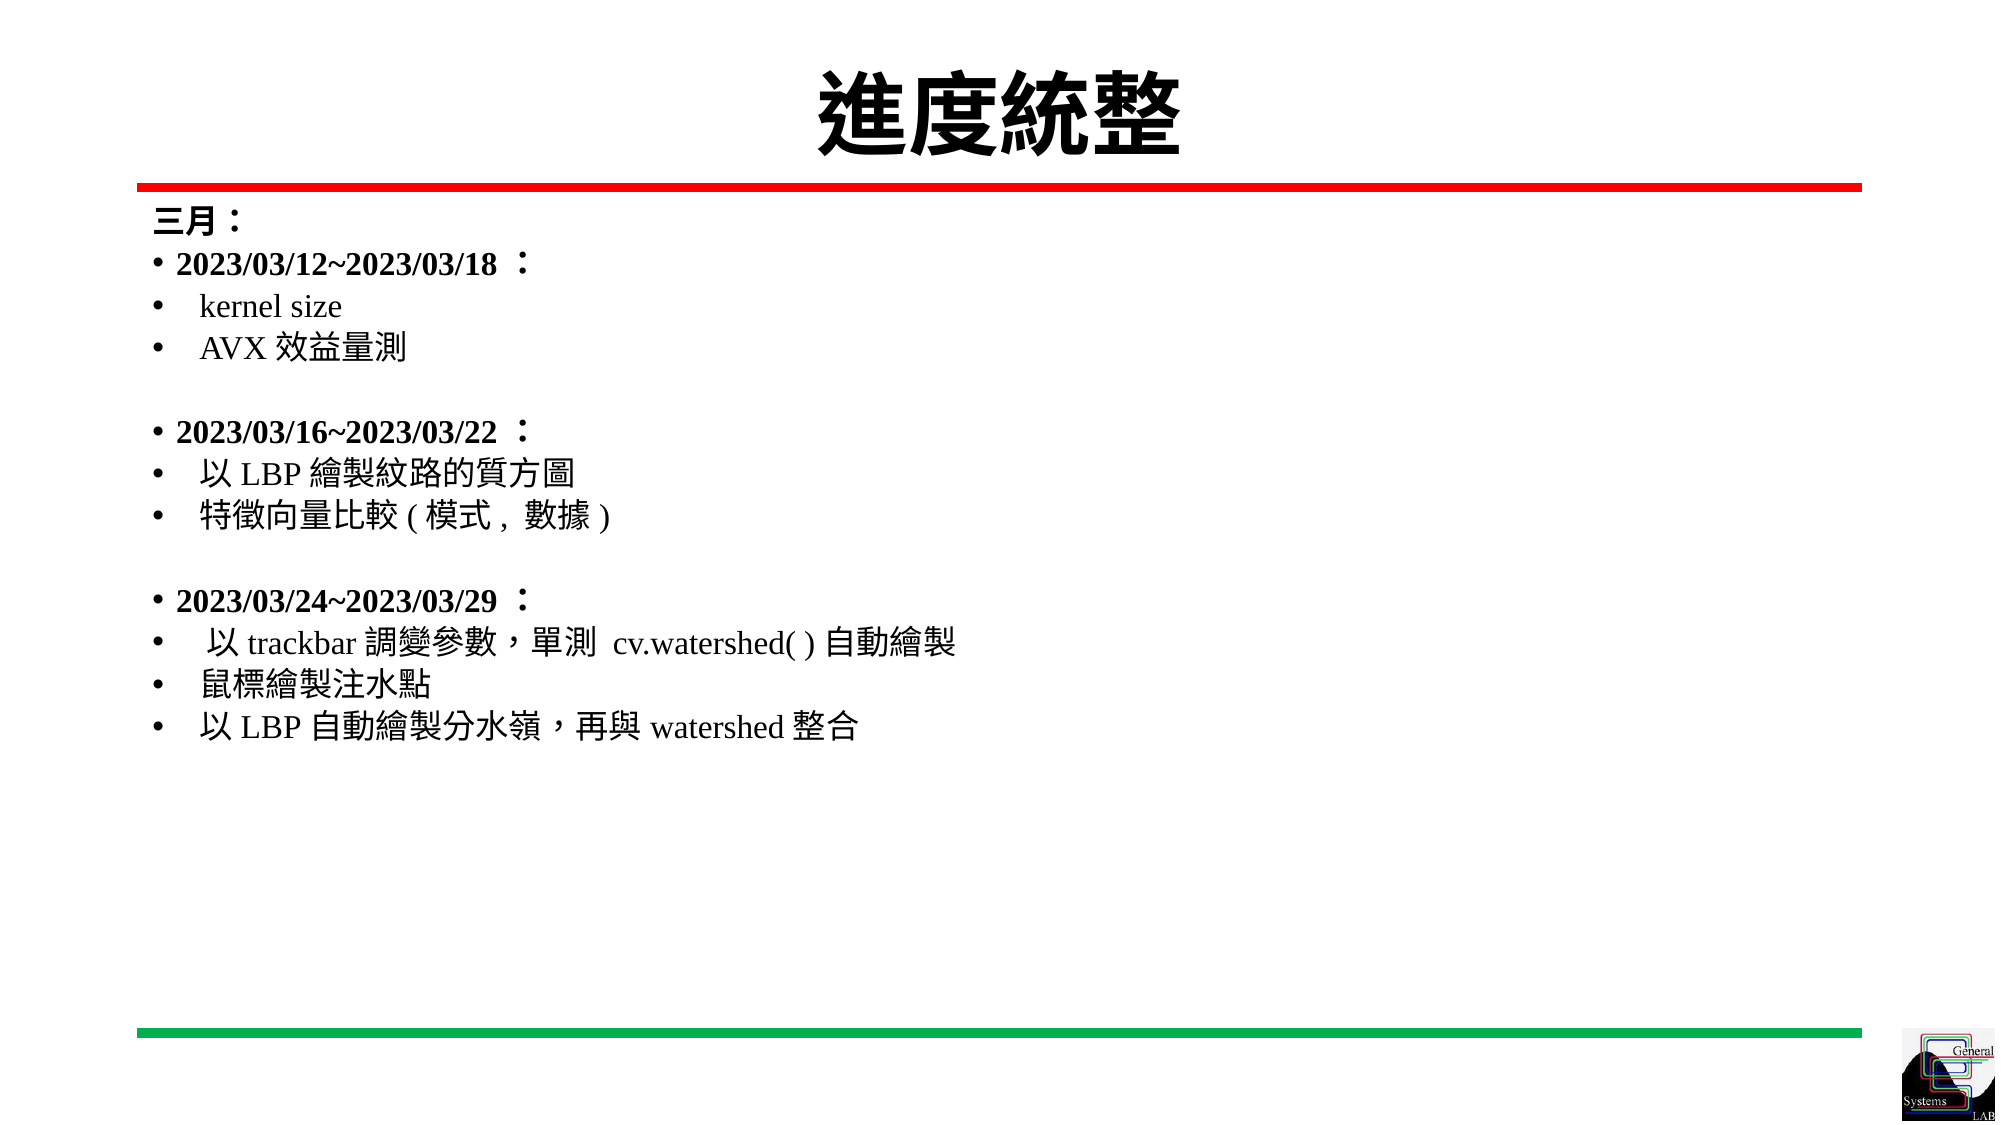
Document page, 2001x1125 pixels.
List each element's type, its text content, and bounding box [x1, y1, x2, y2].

title 進度統整 [137, 59, 1863, 178]
text_box 三月： 2023/03/12~2023/03/18： kernel size AVX效益量測 2023/03/16~2023/03/22： 以LBP繪製紋路的質方圖 特徵向量比較(模式, 數據) 2023/03/24~2023/03/29： 以trackbar調變參數，單測 cv.watershed( )自動繪製 鼠標繪製注水點 以LBP自動繪製分水嶺，再與watershed整合 [137, 197, 1863, 1024]
picture [1902, 1028, 1995, 1121]
